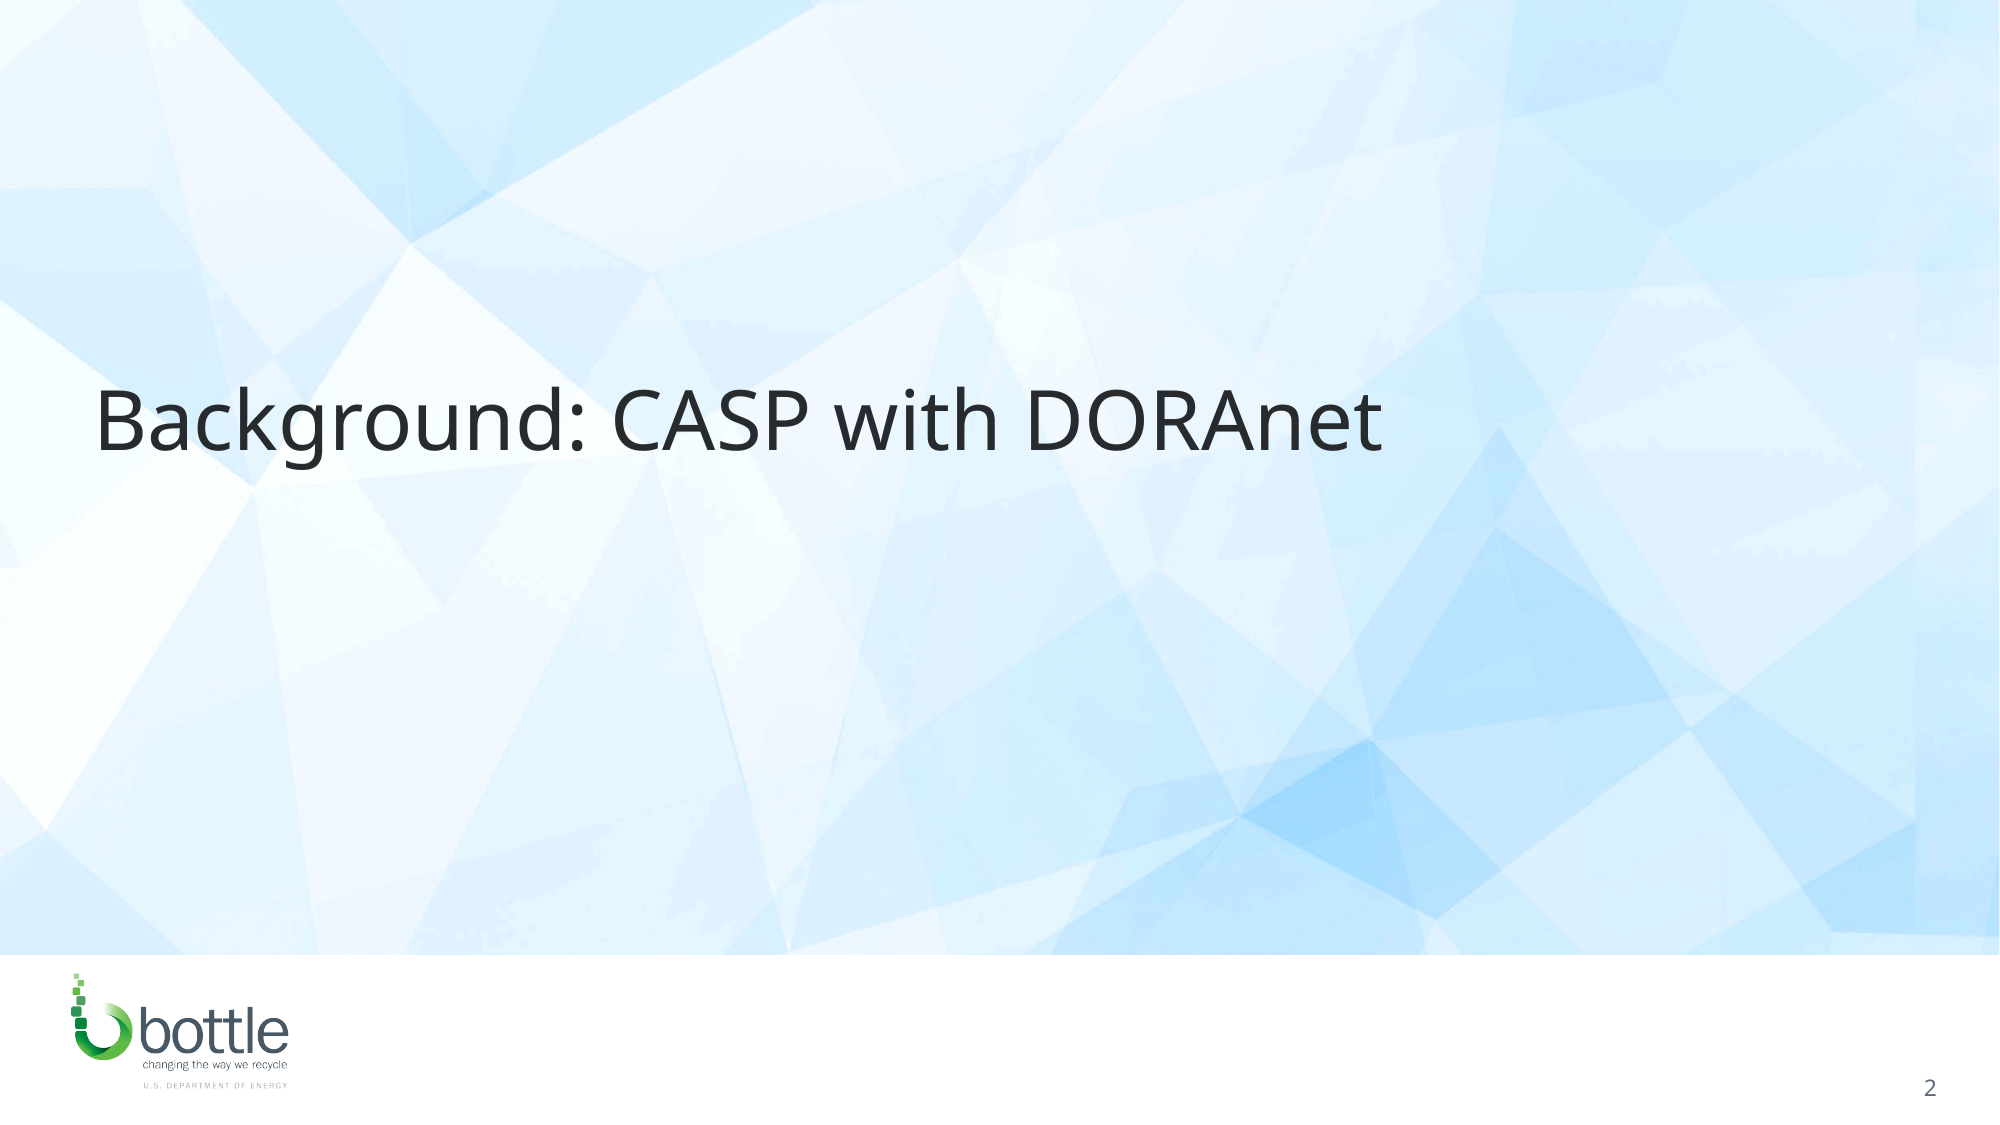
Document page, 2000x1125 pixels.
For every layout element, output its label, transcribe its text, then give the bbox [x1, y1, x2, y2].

subtitle Background: CASP with DORAnet [78, 360, 1628, 476]
picture [0, 0, 2000, 1106]
